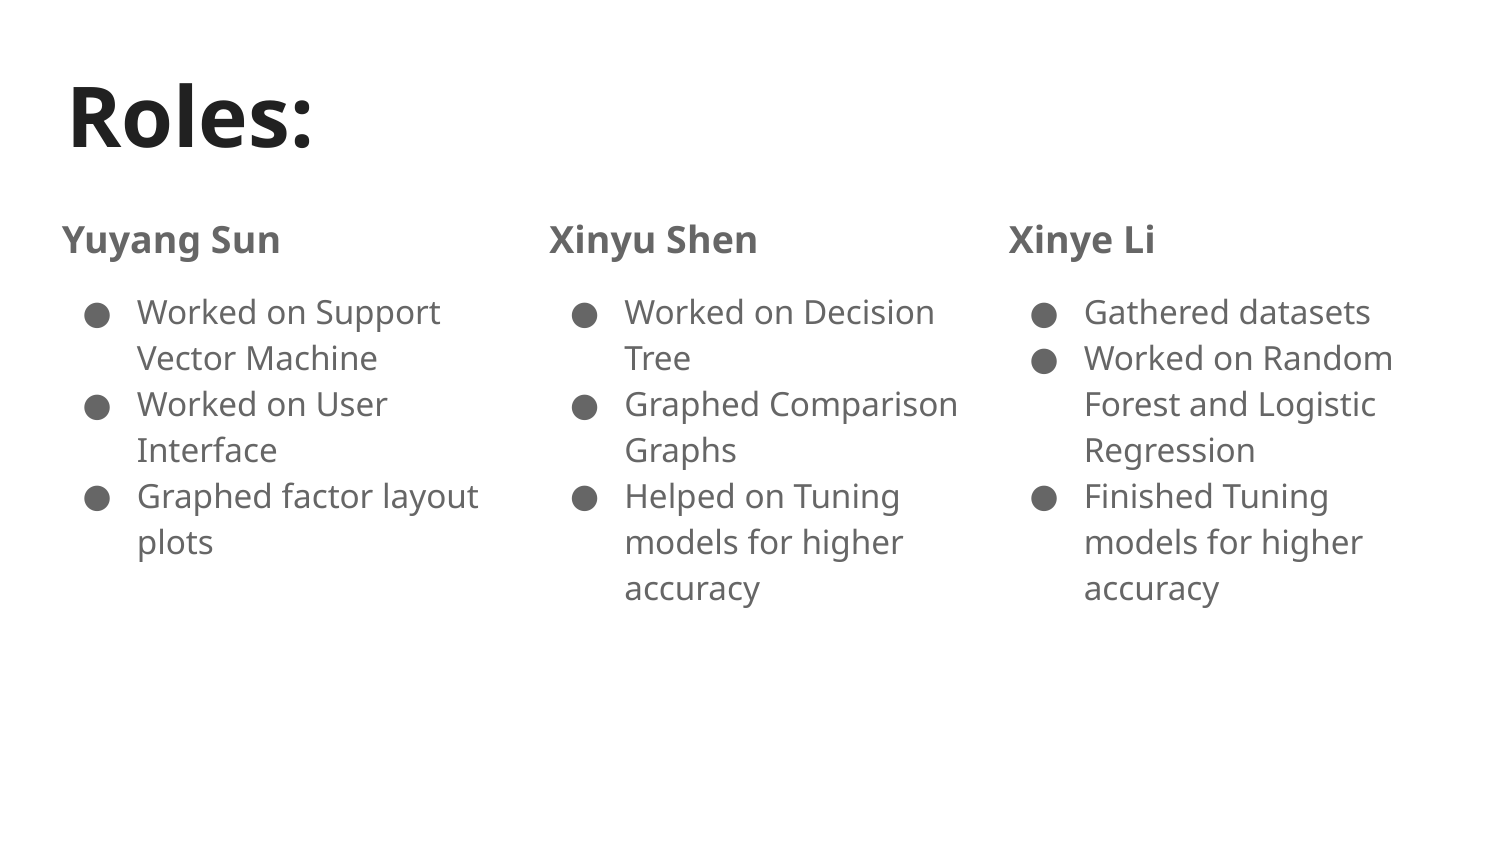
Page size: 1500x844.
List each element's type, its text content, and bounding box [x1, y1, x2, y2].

list Xinyu Shen Worked on Decision Tree Graphed Comparison Graphs Helped on Tuning models for higher accuracy [534, 194, 993, 797]
title Roles: [51, 48, 1449, 180]
list Xinye Li Gathered datasets Worked on Random Forest and Logistic Regression Finished Tuning models for higher accuracy [993, 194, 1454, 797]
list Yuyang Sun Worked on Support Vector Machine Worked on User Interface Graphed factor layout plots [46, 194, 507, 797]
